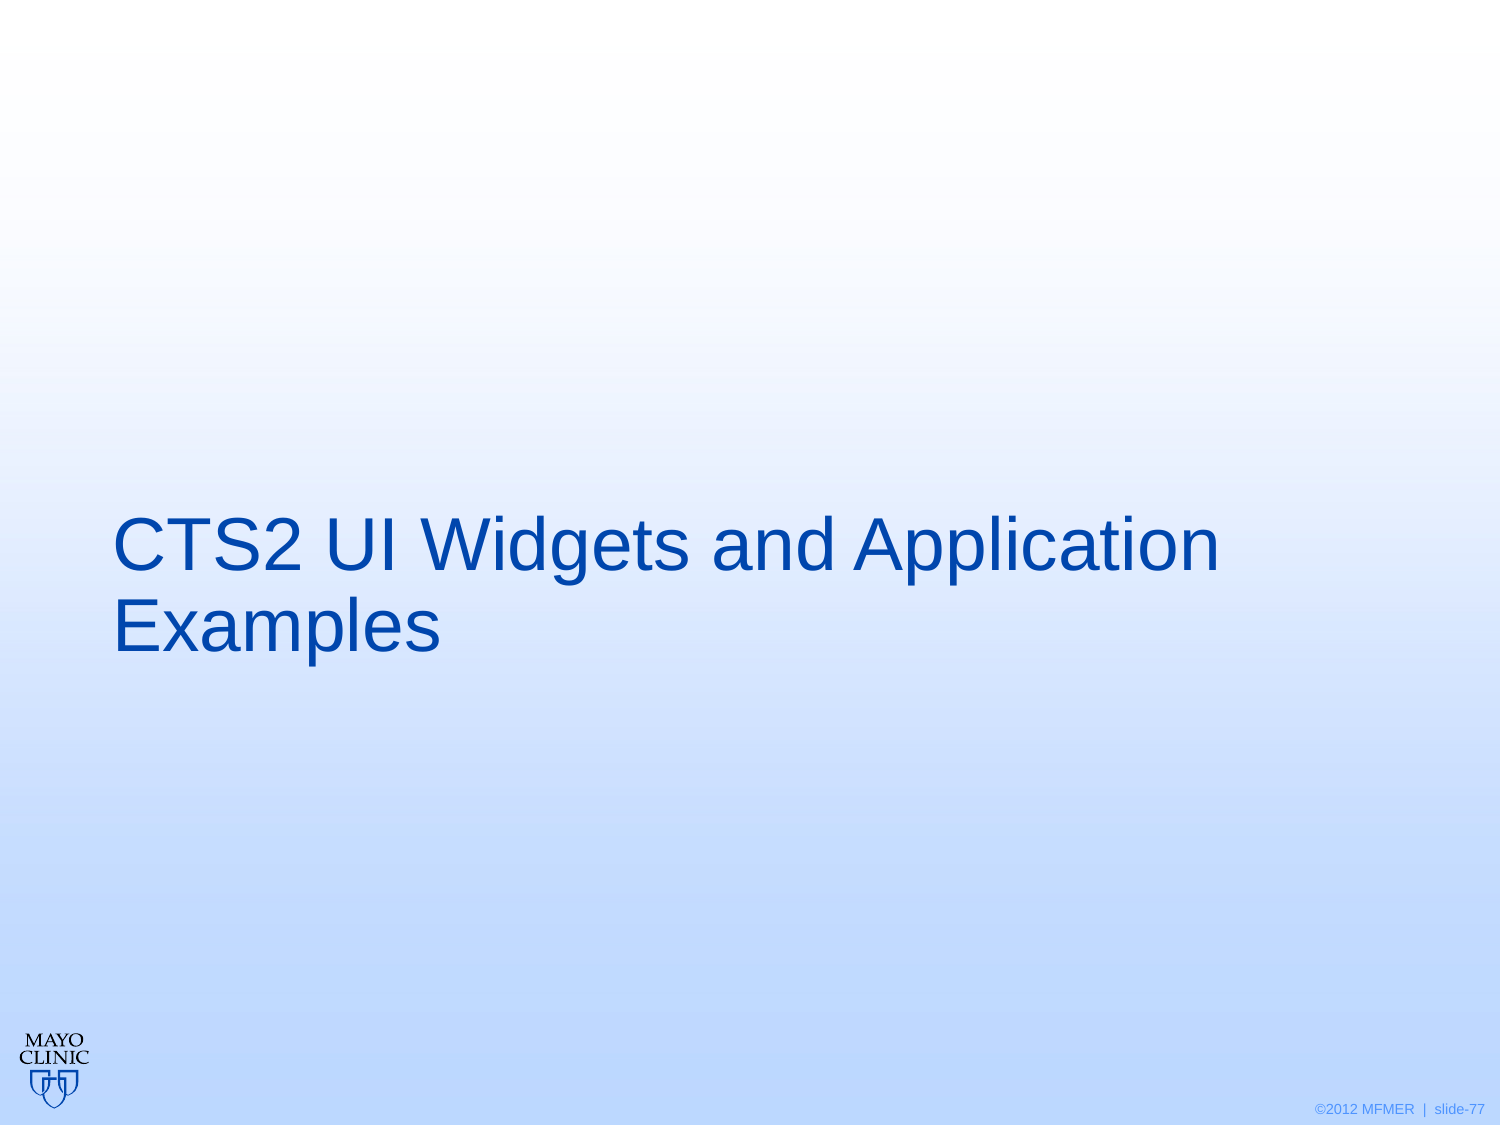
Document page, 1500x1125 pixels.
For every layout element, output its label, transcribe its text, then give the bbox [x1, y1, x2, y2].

title CTS2 UI Widgets and Application Examples [112, 450, 1397, 675]
picture [0, 0, 1500, 1125]
